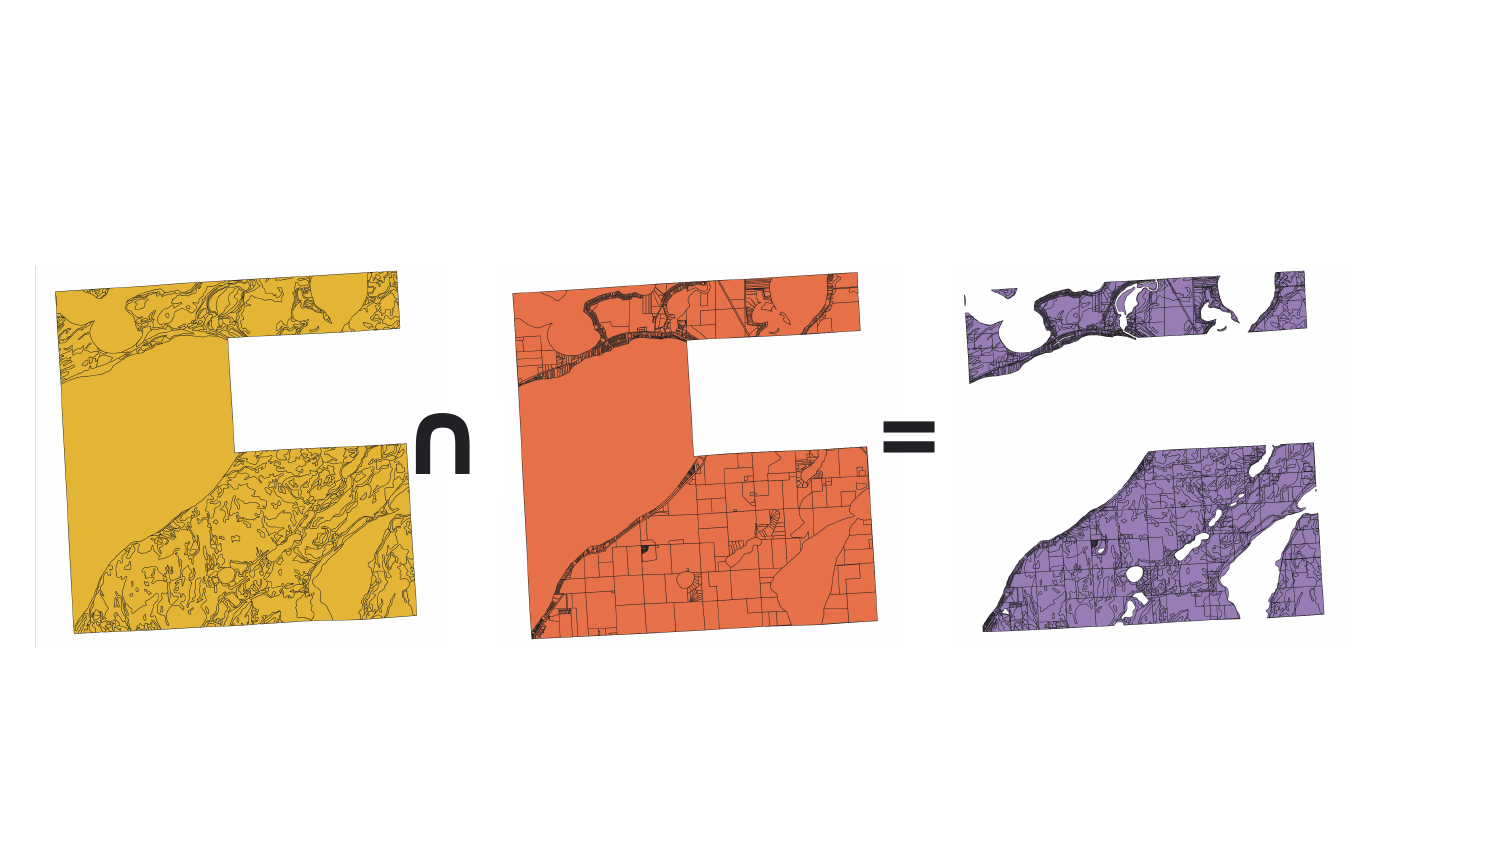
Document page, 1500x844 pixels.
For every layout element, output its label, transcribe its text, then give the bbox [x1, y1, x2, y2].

picture [955, 266, 1350, 647]
picture [34, 266, 443, 648]
picture [495, 266, 902, 648]
text_box ∩ [447, 354, 490, 512]
text_box = [906, 354, 950, 512]
